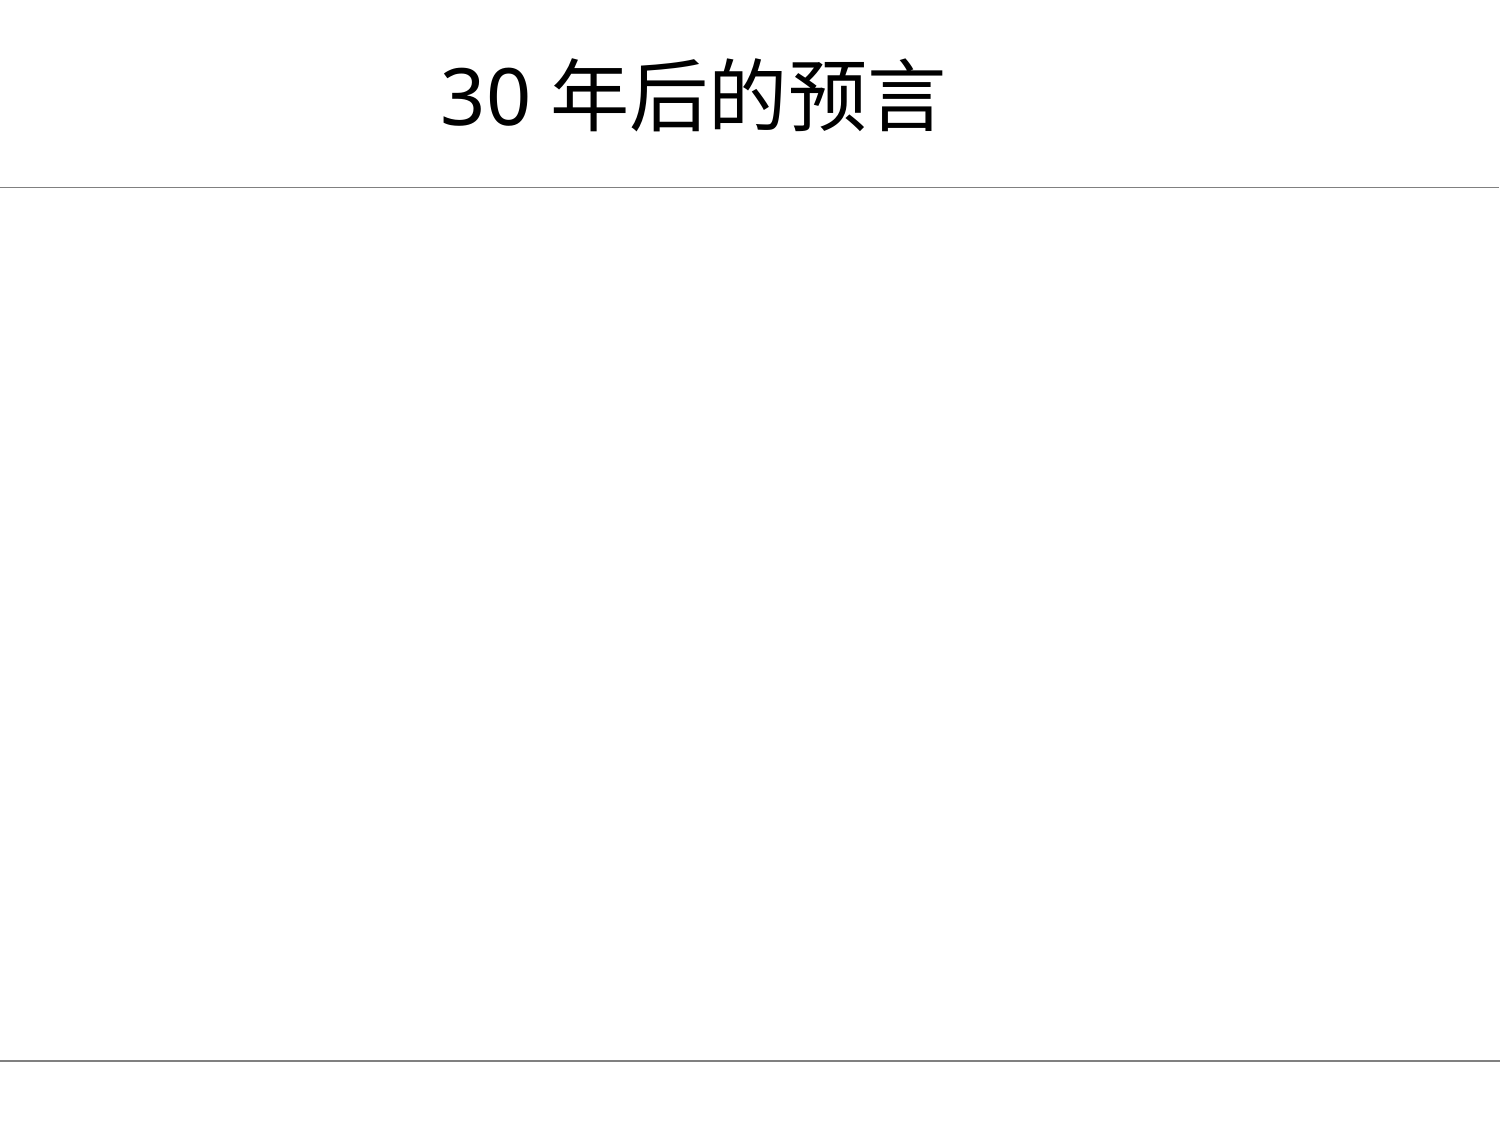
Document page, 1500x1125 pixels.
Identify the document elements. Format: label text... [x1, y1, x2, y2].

title 30年后的预言 [0, 0, 1388, 188]
